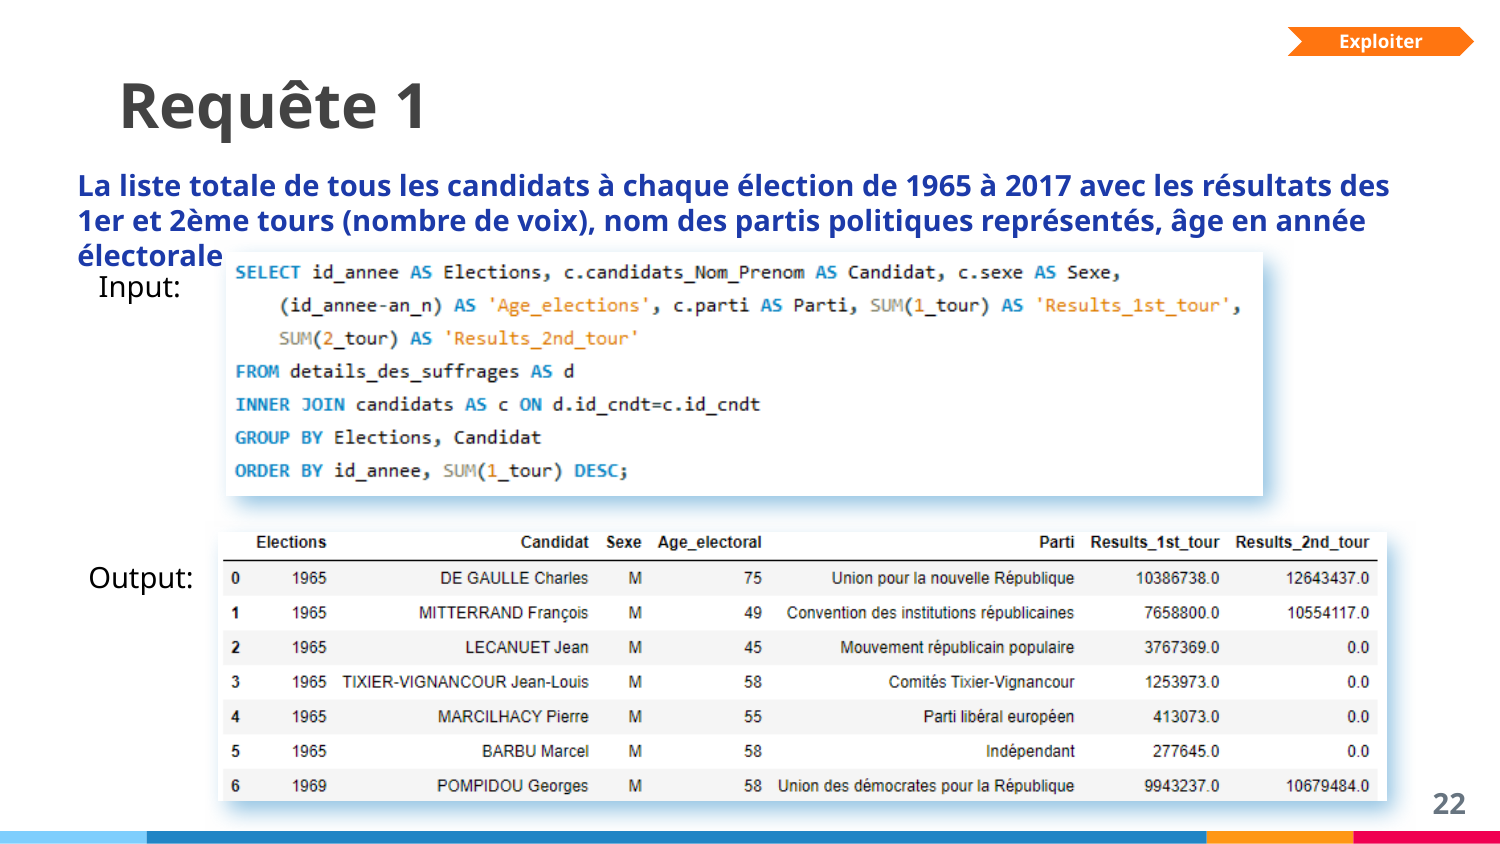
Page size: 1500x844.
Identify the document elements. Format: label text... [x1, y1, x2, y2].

text_box La liste totale de tous les candidats à chaque élection de 1965 à 2017 avec les résultats des 1er et 2ème tours (nombre de voix), nom des partis politiques représentés, âge en année électorale [62, 151, 1435, 287]
title Requête 1 [103, 77, 1424, 151]
text_box Input: [83, 252, 201, 318]
picture [218, 532, 1387, 801]
text_box Exploiter [1287, 27, 1475, 56]
text_box Output: [73, 543, 212, 609]
slide_number ‹#› [1392, 770, 1482, 822]
picture [226, 252, 1263, 496]
